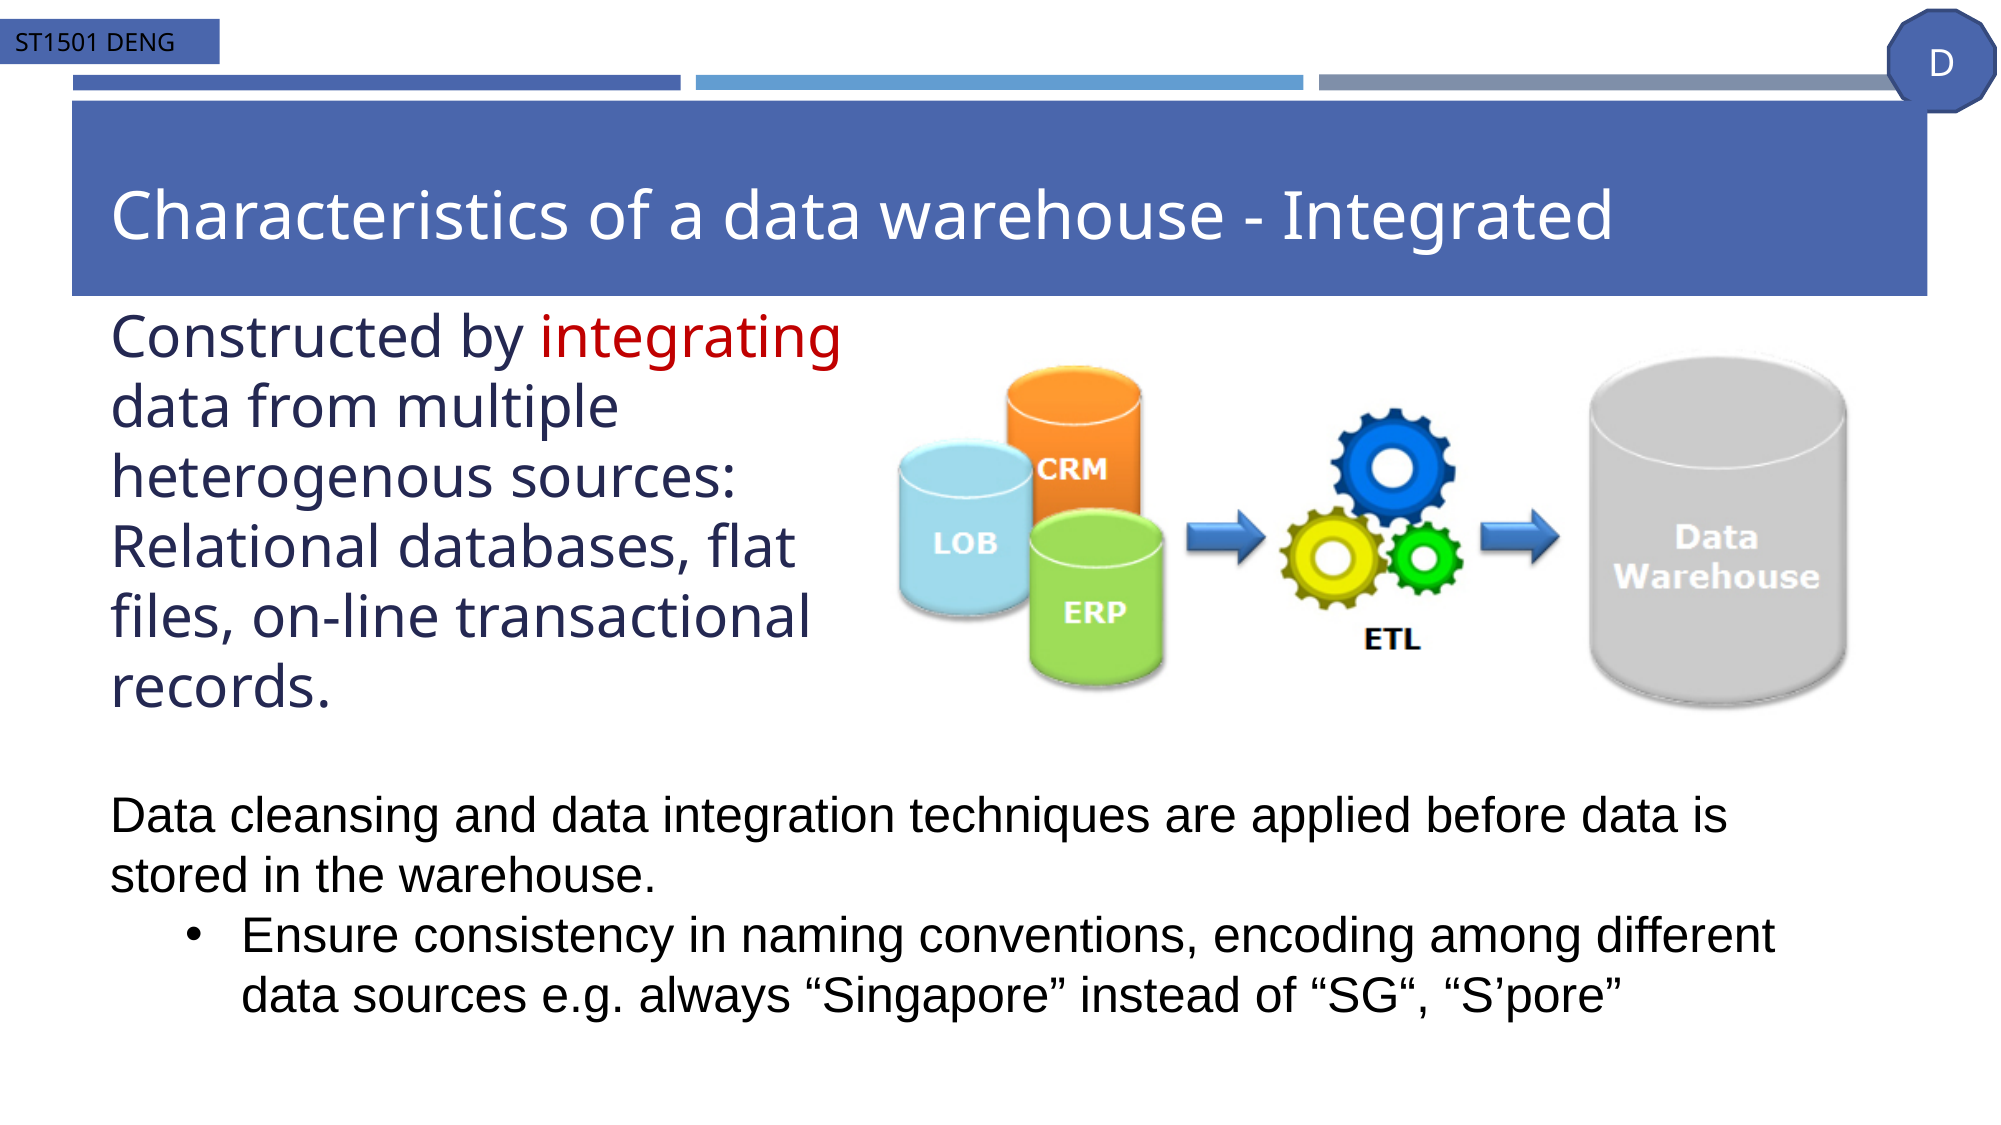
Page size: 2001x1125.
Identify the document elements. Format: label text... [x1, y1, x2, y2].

picture [865, 333, 1890, 735]
text_box Constructed by integrating data from multiple heterogenous sources: Relational databases, flat files, on-line transactional records. [95, 291, 888, 784]
title Characteristics of a data warehouse - Integrated [95, 93, 1905, 260]
text_box Data cleansing and data integration techniques are applied before data is stored in the warehouse. Ensure consistency in naming conventions, encoding among different data sources e.g. always “Singapore” instead of “SG“, “S’pore” [95, 775, 1837, 1031]
